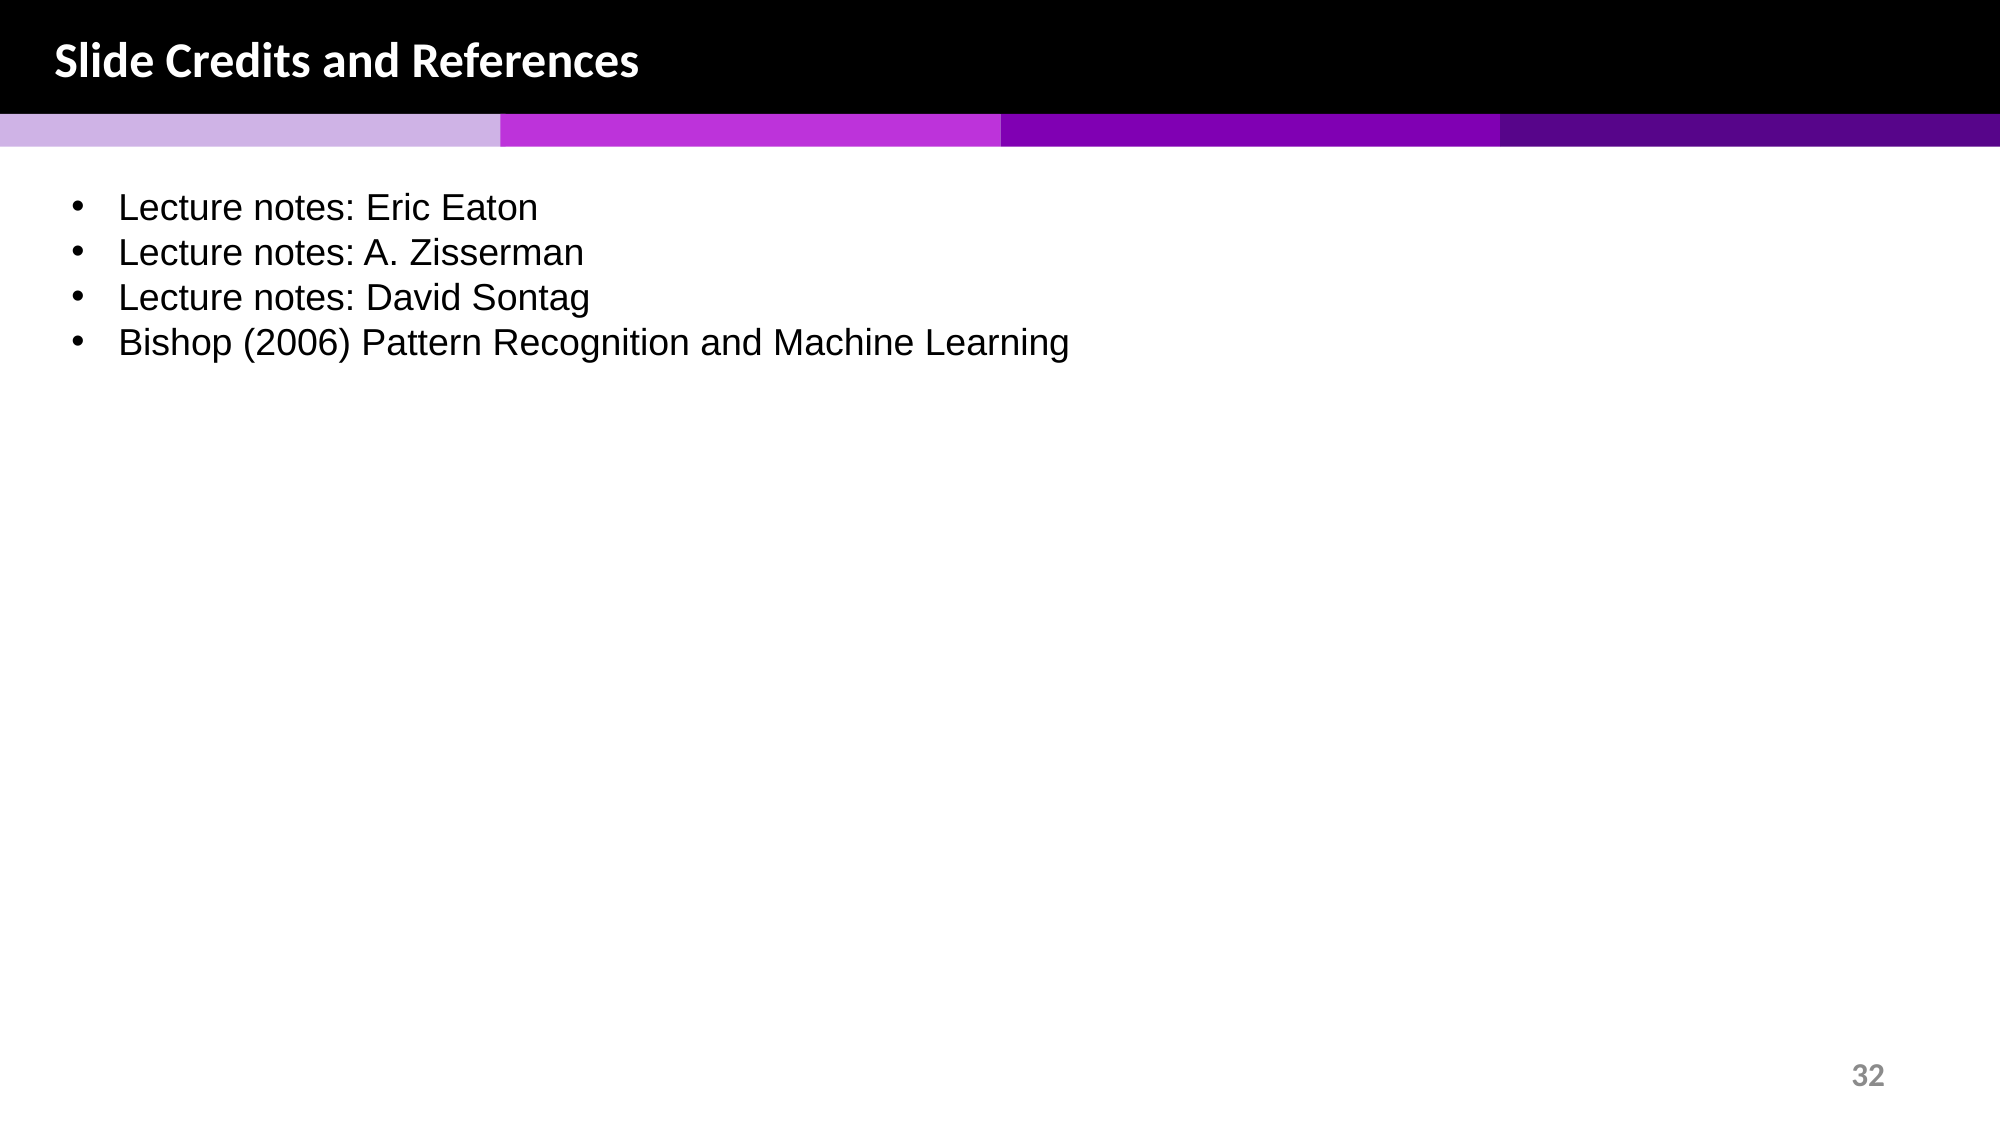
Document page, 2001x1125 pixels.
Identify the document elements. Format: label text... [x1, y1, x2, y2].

list Slide Credits and References [39, 1, 1964, 114]
text_box Lecture notes: Eric Eaton Lecture notes: A. Zisserman Lecture notes: David Sontag Bishop (2006) Pattern Recognition and Machine Learning [56, 175, 1944, 551]
